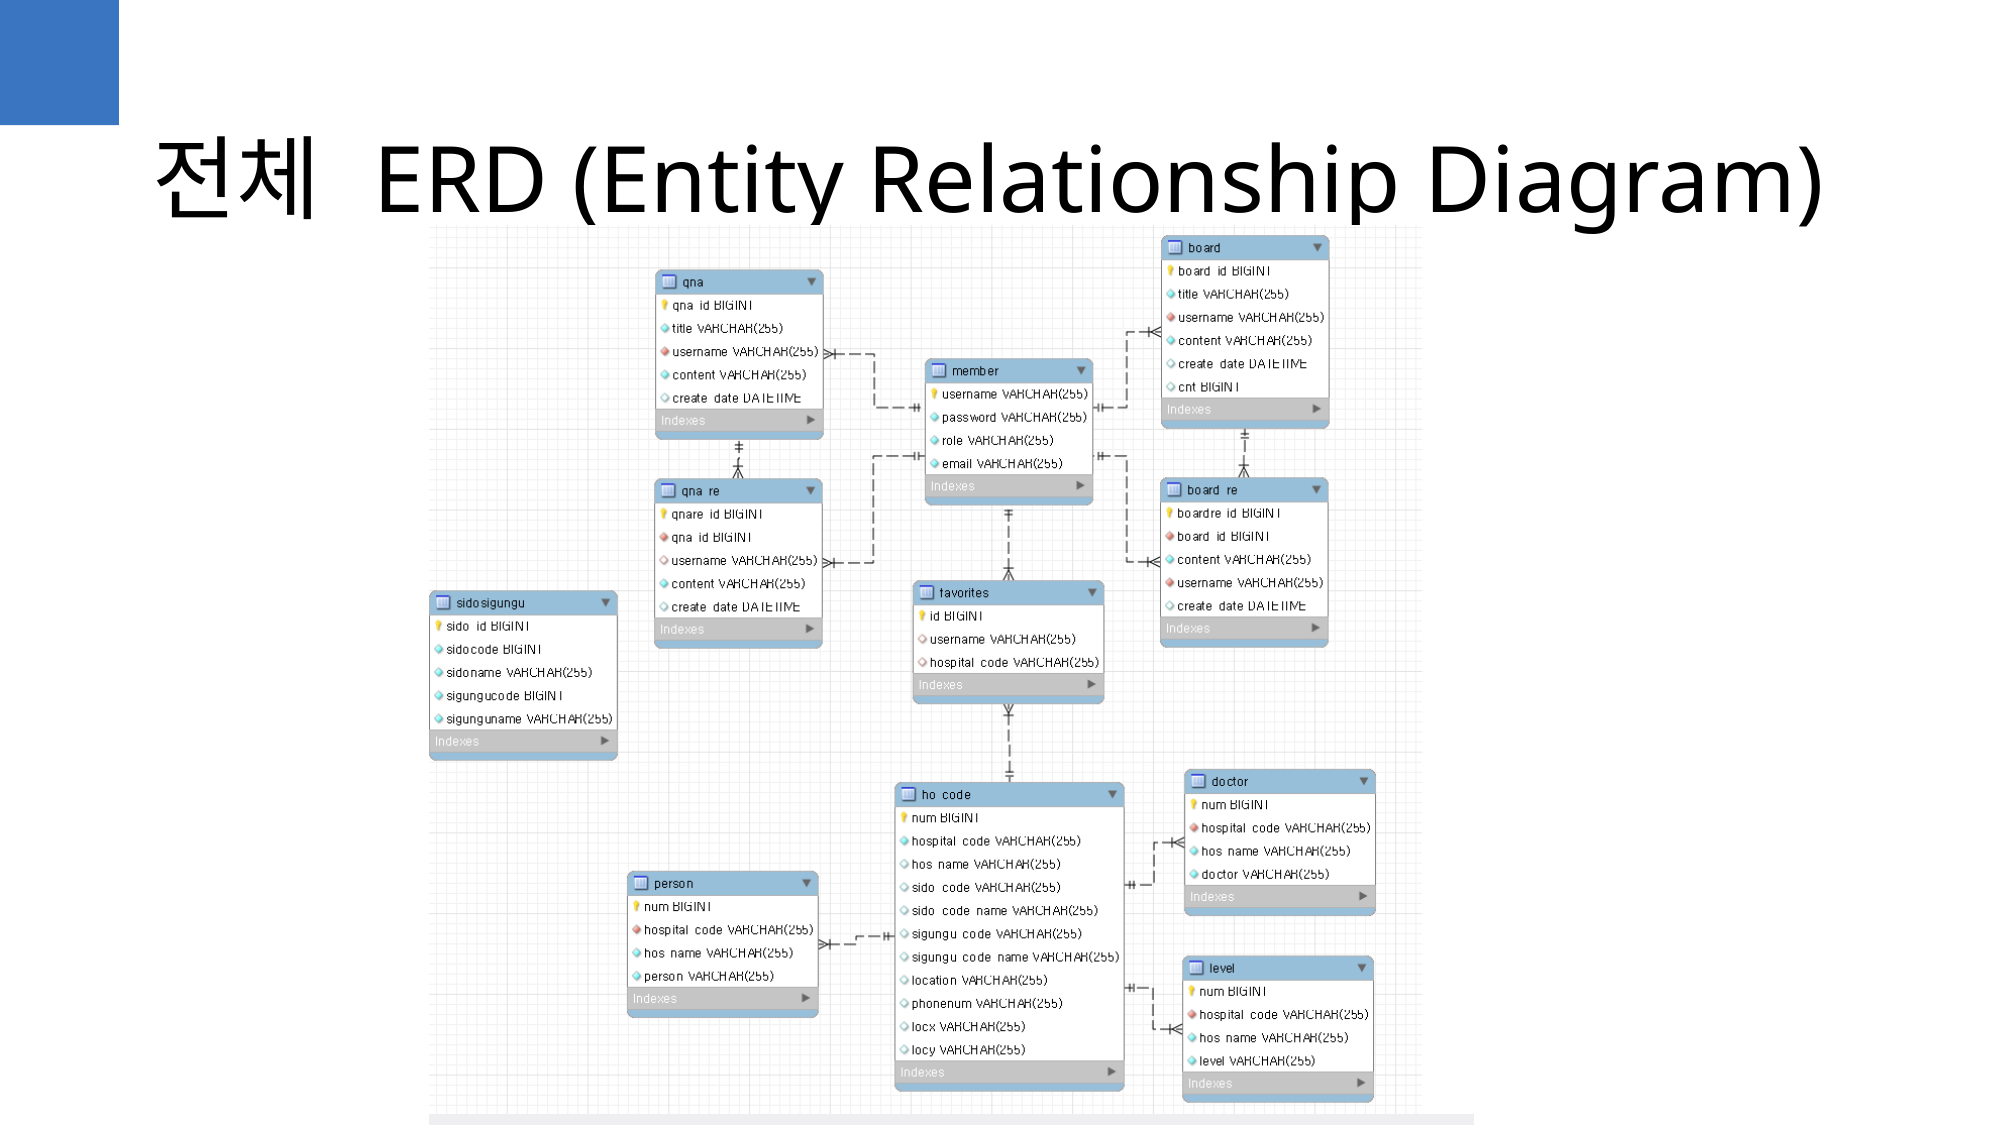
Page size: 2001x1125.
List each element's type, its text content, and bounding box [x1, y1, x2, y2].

text_box 전체 ERD (Entity Relationship Diagram) [137, 52, 1863, 270]
picture [429, 225, 1474, 1125]
text_box [0, 0, 120, 126]
